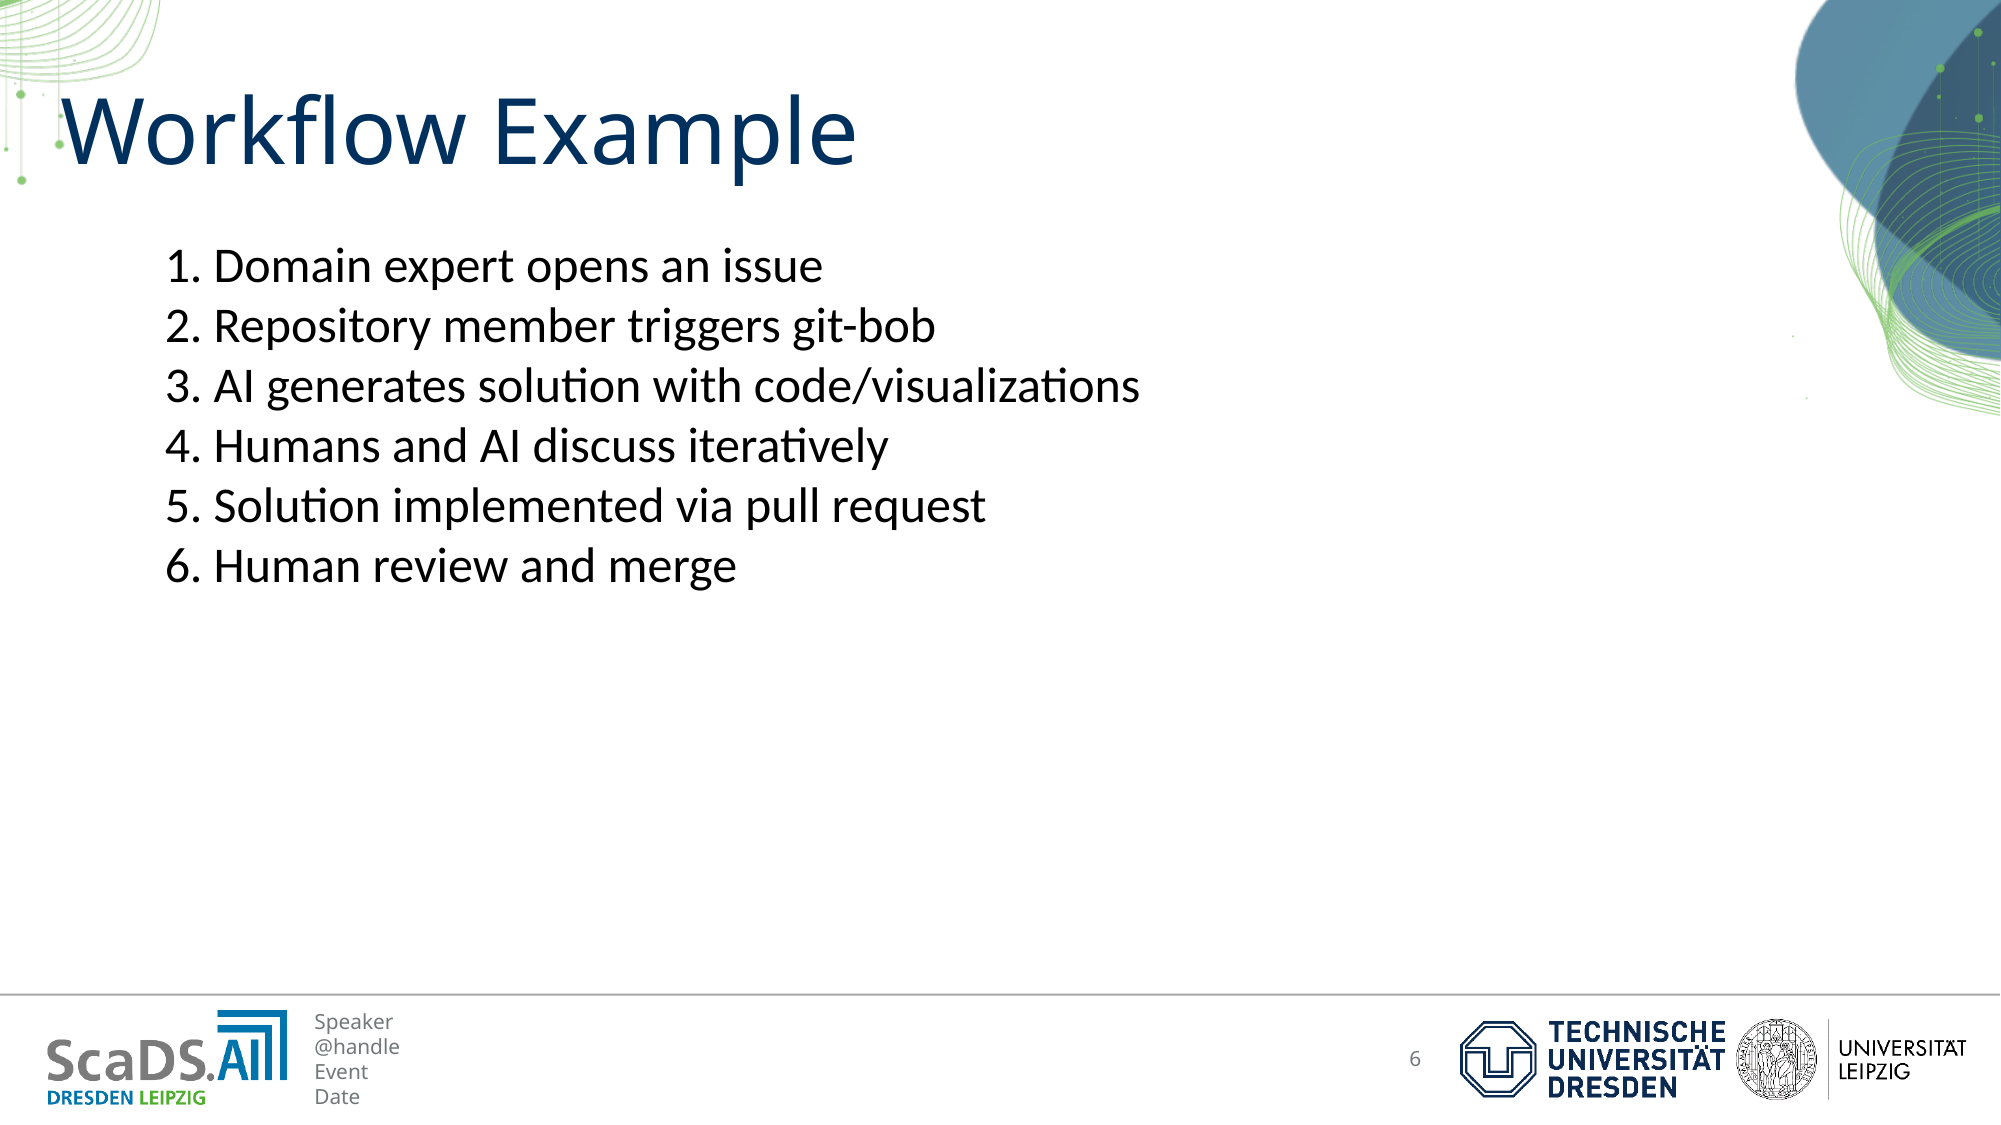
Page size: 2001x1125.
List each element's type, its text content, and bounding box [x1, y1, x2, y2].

picture [0, 0, 172, 235]
picture [1459, 996, 2000, 1122]
picture [1792, 5, 2001, 445]
picture [45, 1008, 289, 1108]
text_box 1. Domain expert opens an issue 2. Repository member triggers git-bob 3. AI generates solution with code/visualizations 4. Humans and AI discuss iteratively 5. Solution implemented via pull request 6. Human review and merge [150, 224, 1925, 600]
title Workflow Example [45, 59, 1552, 210]
